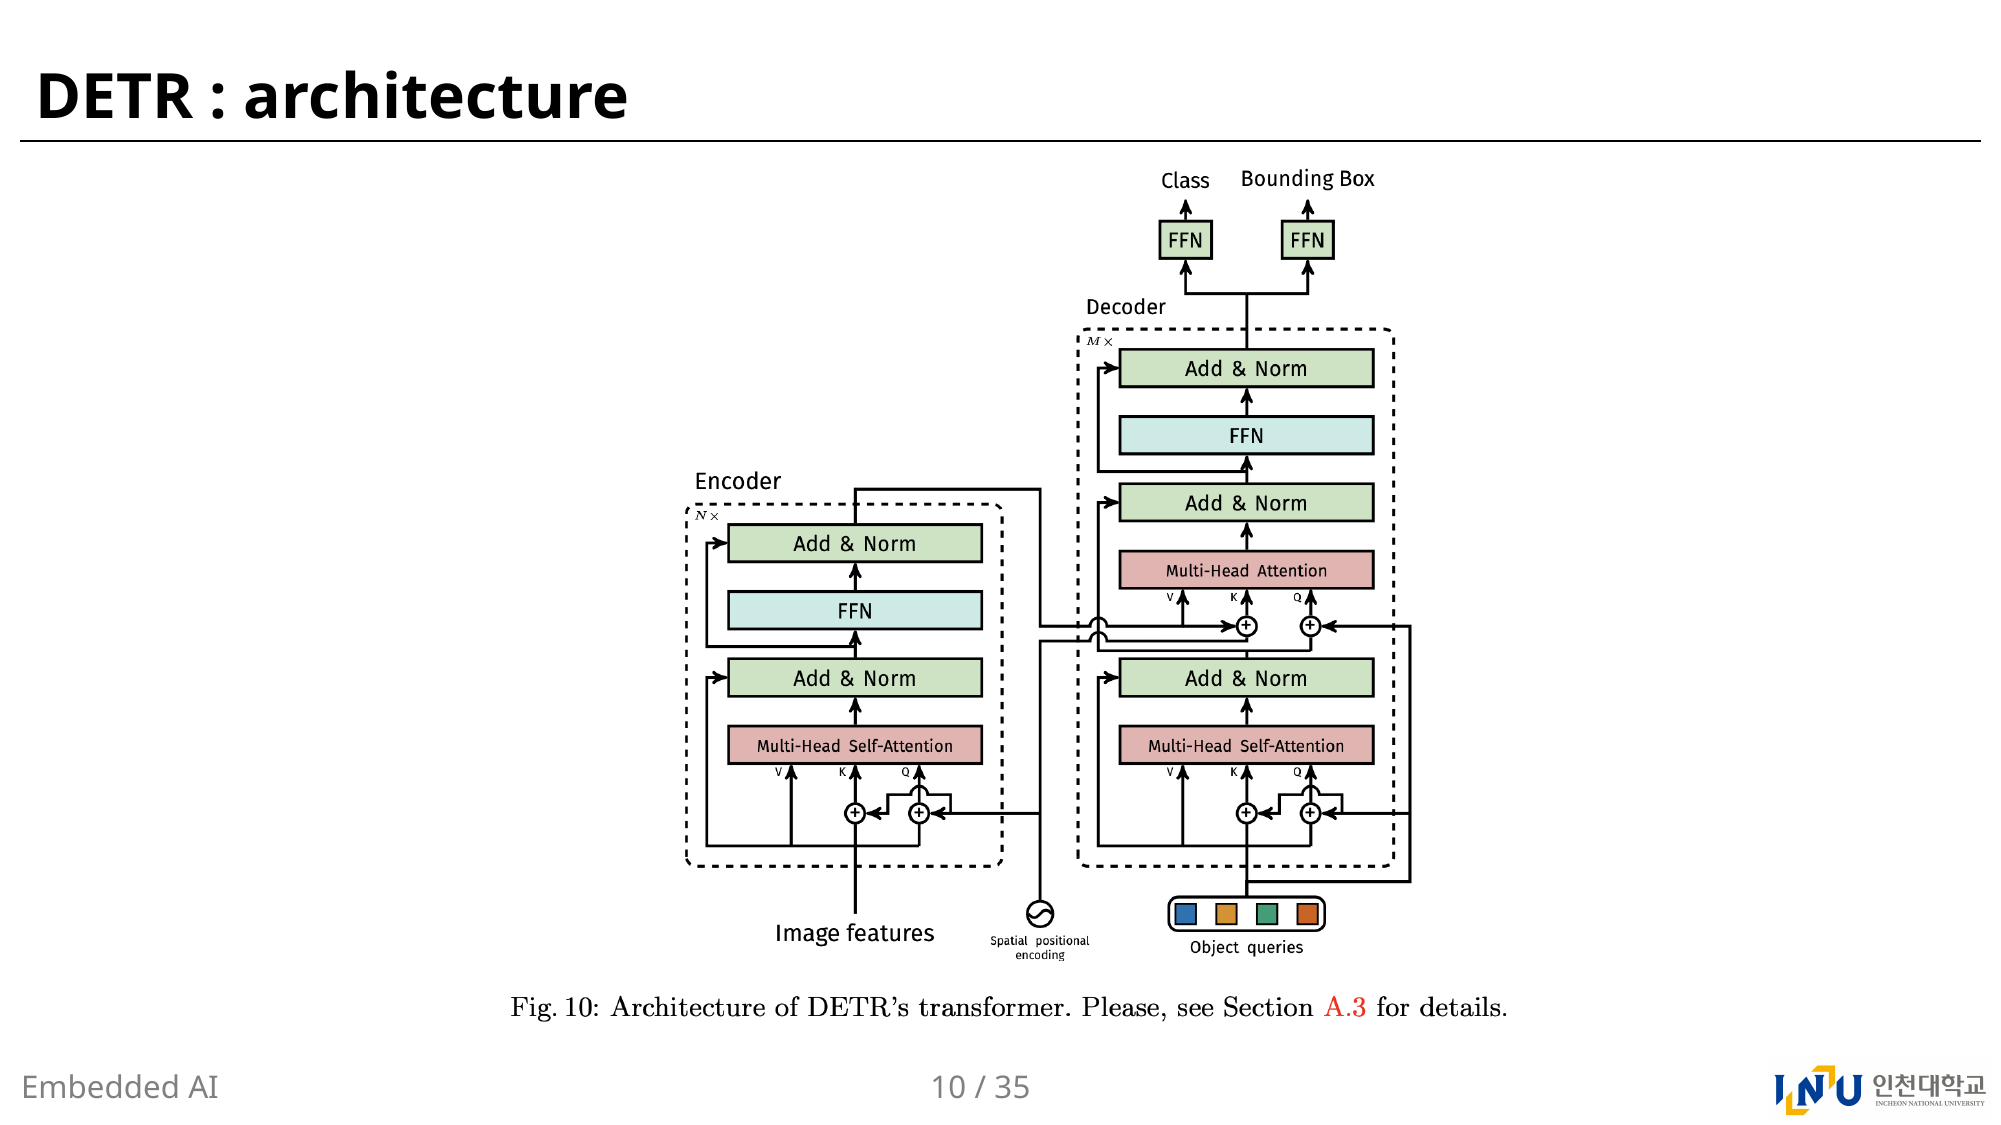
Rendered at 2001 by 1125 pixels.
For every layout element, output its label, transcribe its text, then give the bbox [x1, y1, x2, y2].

title DETR : architecture [20, 9, 1981, 141]
picture [1766, 1055, 1994, 1120]
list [479, 160, 1521, 1035]
